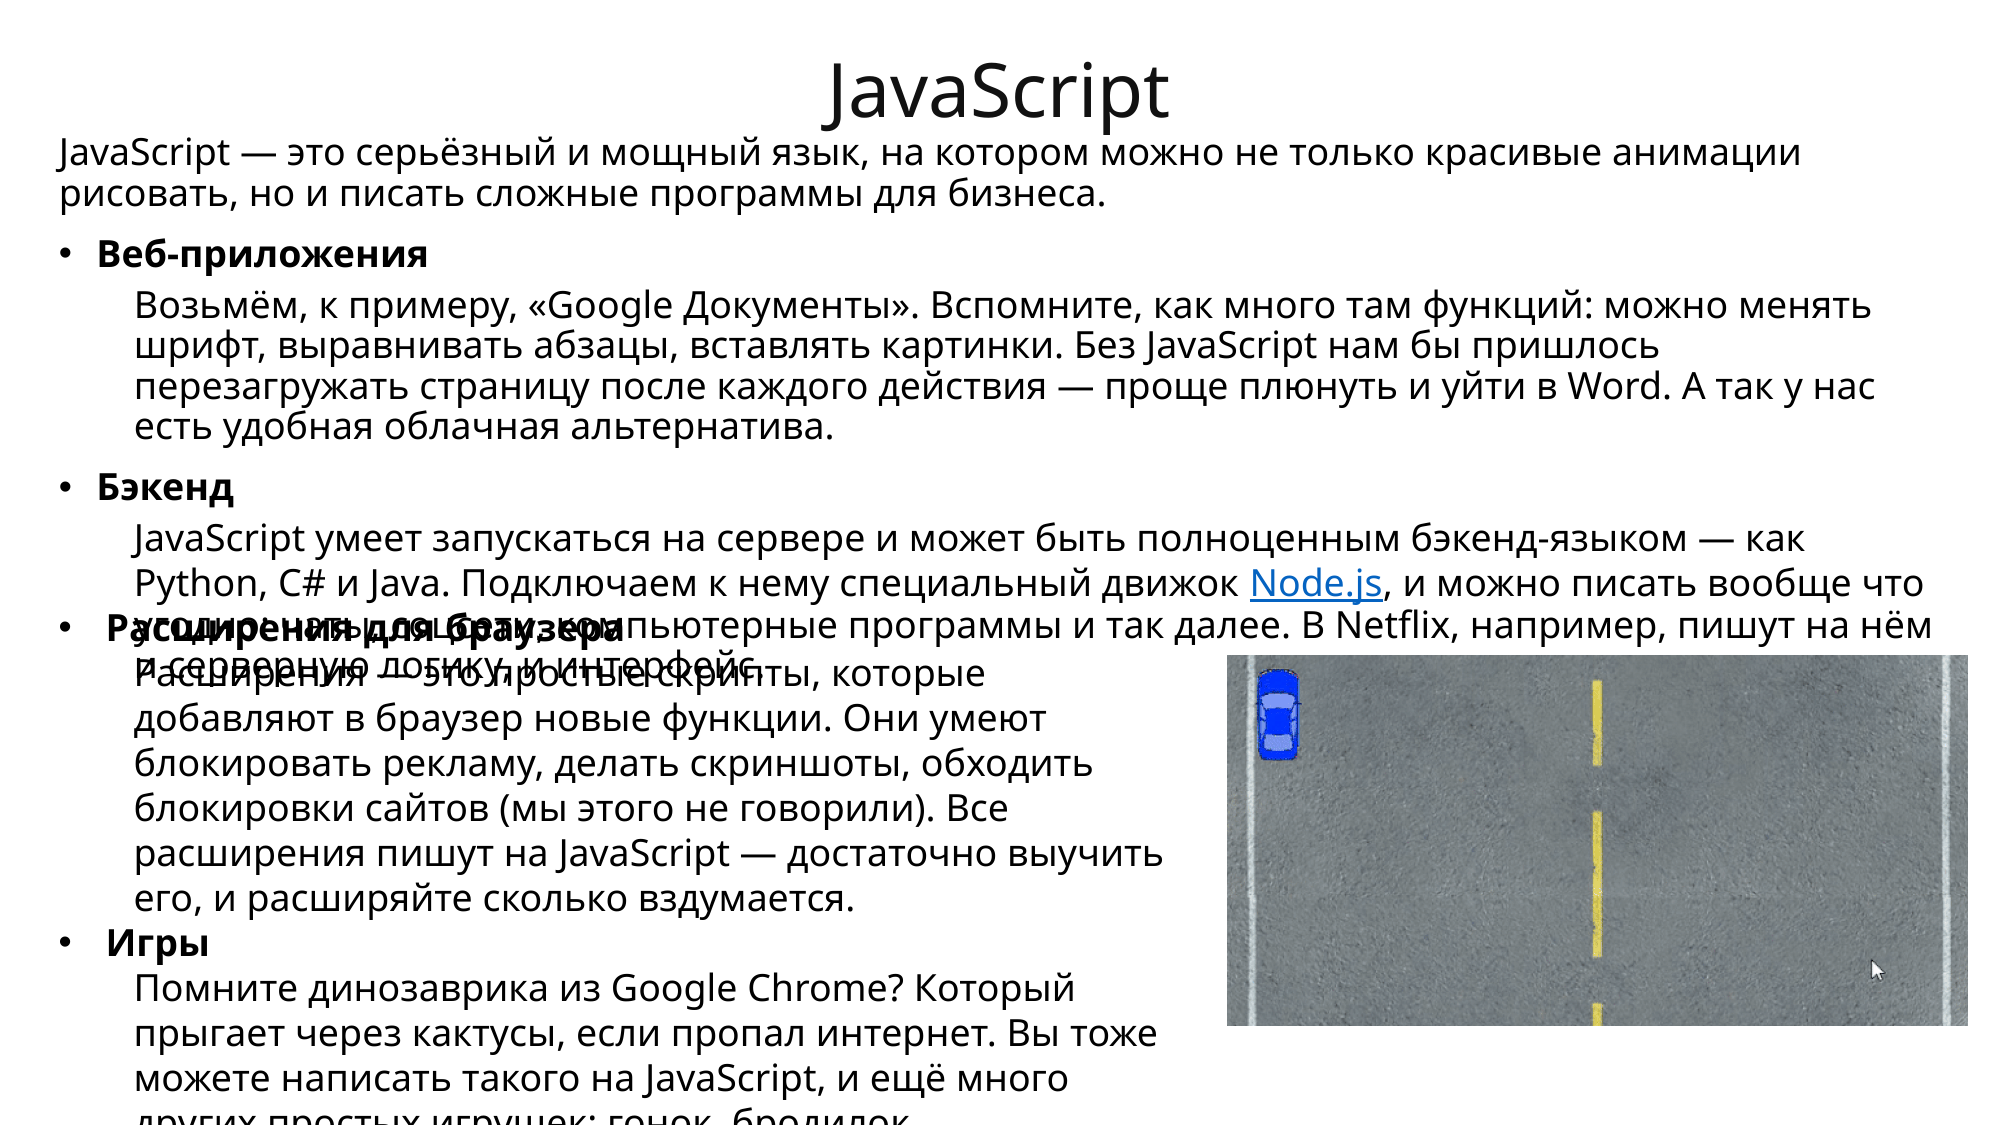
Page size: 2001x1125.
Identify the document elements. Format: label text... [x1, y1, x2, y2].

text_box Расширения для браузера Расширения — это простые скрипты, которые добавляют в браузер новые функции. Они умеют блокировать рекламу, делать скриншоты, обходить блокировки сайтов (мы этого не говорили). Все расширения пишут на JavaScript — достаточно выучить его, и расширяйте сколько вздумается. Игры Помните динозаврика из Google Chrome? Который прыгает через кактусы, если пропал интернет. Вы тоже можете написать такого на JavaScript, и ещё много других простых игрушек: гонок, бродилок, головоломок, стратегий и так далее. [43, 596, 1193, 1125]
text_box JavaScript [137, 0, 1863, 203]
picture [1227, 655, 1968, 1026]
list JavaScript — это серьёзный и мощный язык, на котором можно не только красивые анимации рисовать, но и писать сложные программы для бизнеса. Веб-приложения Возьмём, к примеру, «Google Документы». Вспомните, как много там функций: можно менять шрифт, выравнивать абзацы, вставлять картинки. Без JavaScript нам бы пришлось перезагружать страницу после каждого действия — проще плюнуть и уйти в Word. А так у нас есть удобная облачная альтернатива. Бэкенд JavaScript умеет запускаться на сервере и может быть полноценным бэкенд-языком — как Python, С# и Java. Подключаем к нему специальный движок Node.js, и можно писать вообще что угодно: чаты, соцсети, компьютерные программы и так далее. В Netflix, например, пишут на нём и серверную логику, и интерфейс. [43, 125, 1957, 841]
